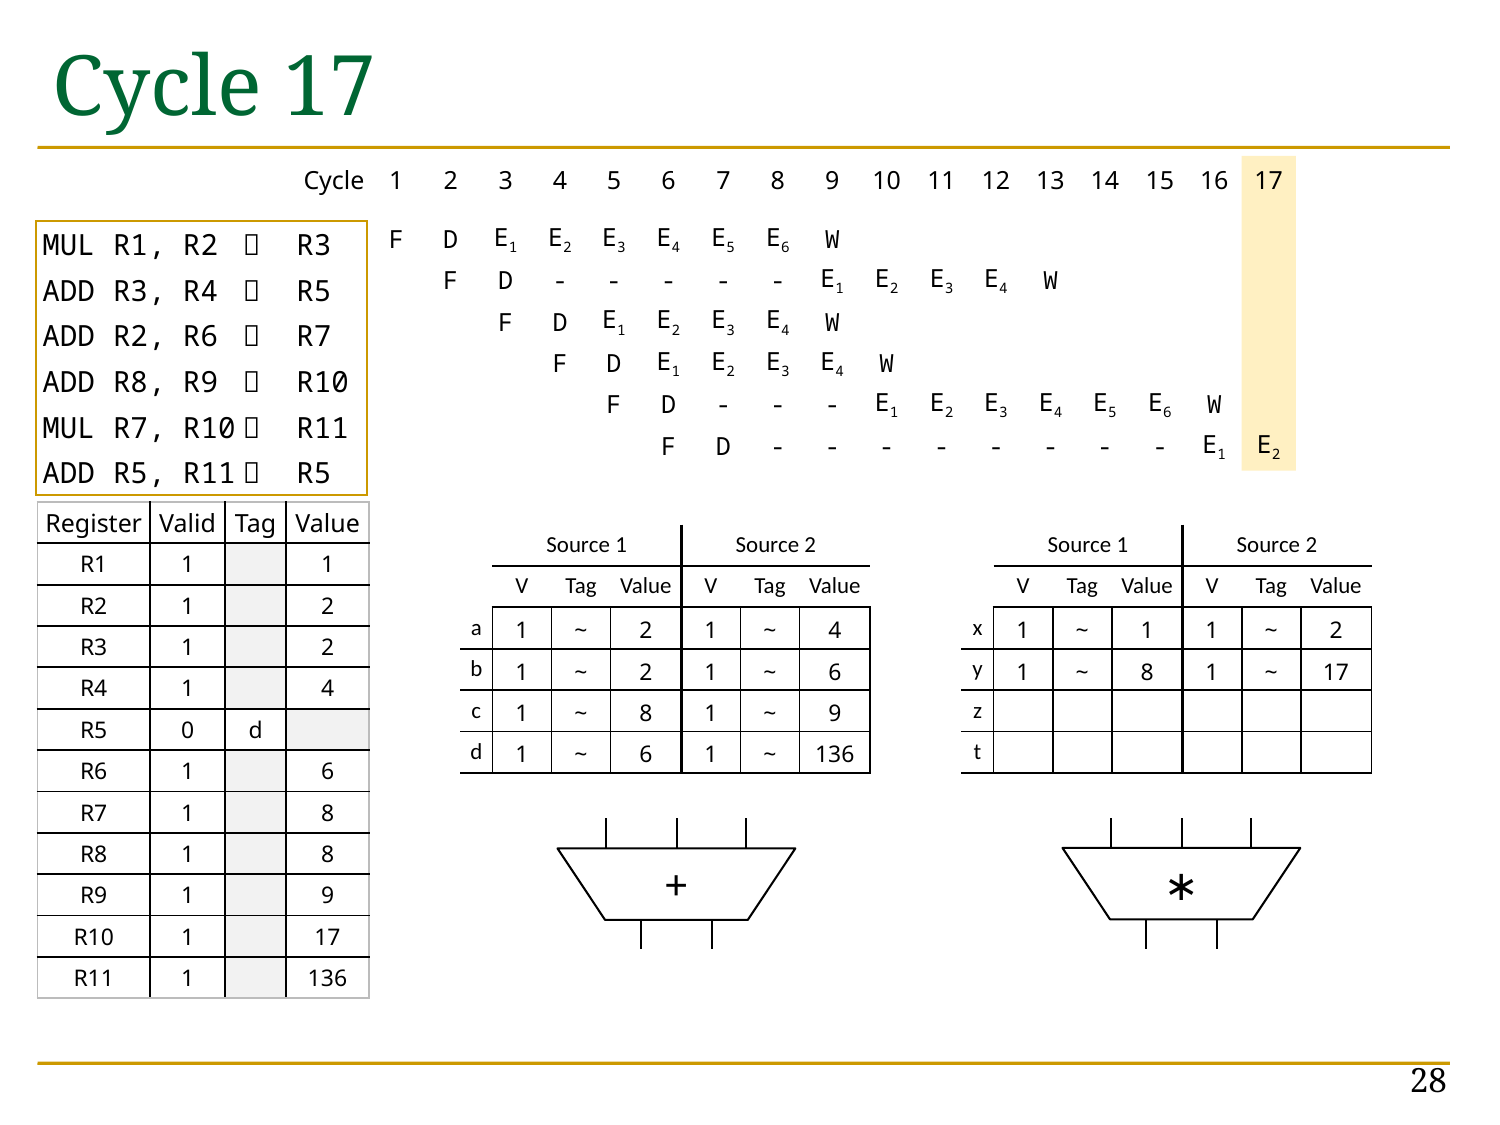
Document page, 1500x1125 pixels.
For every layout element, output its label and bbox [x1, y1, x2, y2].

table_cell [683, 691, 740, 731]
table_cell [287, 668, 368, 708]
table_cell [552, 650, 610, 689]
text_box [368, 164, 1297, 471]
table_header [151, 503, 224, 542]
table_cell [994, 650, 1052, 689]
table_cell [800, 650, 869, 689]
table_cell [994, 608, 1052, 648]
table_cell [38, 668, 149, 708]
table_cell [151, 544, 224, 584]
table_header [1184, 525, 1372, 565]
table_header [37, 222, 366, 267]
table_cell [1054, 691, 1111, 731]
title [37, 24, 1450, 200]
table_cell [1302, 650, 1371, 689]
table_cell [492, 567, 680, 606]
table_cell [287, 544, 368, 584]
table_cell [38, 751, 149, 791]
table_cell [994, 732, 1052, 772]
table_cell [994, 691, 1052, 731]
table_cell [1302, 732, 1371, 772]
table_cell [226, 586, 285, 625]
table_cell [226, 710, 285, 749]
table_cell [1243, 732, 1300, 772]
table_cell [460, 691, 492, 731]
table_cell [741, 732, 799, 772]
table_header [38, 503, 149, 542]
table_cell [493, 691, 551, 731]
table_cell [1113, 650, 1181, 689]
table_cell [552, 732, 610, 772]
table_cell [683, 732, 740, 772]
table_cell [741, 608, 799, 648]
table_cell [460, 607, 492, 648]
table_cell [226, 916, 285, 956]
table_cell [460, 650, 492, 689]
table_cell [1184, 732, 1241, 772]
table_cell [287, 751, 368, 791]
table_cell [493, 608, 551, 648]
table_cell [1184, 691, 1241, 731]
table_cell [611, 732, 680, 772]
table_cell [38, 834, 149, 873]
table_cell [151, 958, 224, 997]
table_header [961, 525, 1181, 607]
table_cell [151, 875, 224, 915]
table_cell [1302, 608, 1371, 648]
table_cell [287, 875, 368, 915]
table_cell [961, 691, 993, 731]
table_cell [611, 650, 680, 689]
table_cell [226, 668, 285, 708]
table_cell [1054, 608, 1111, 648]
table_cell [151, 916, 224, 956]
table_cell [493, 650, 551, 689]
table_cell [151, 710, 224, 749]
table_cell [38, 544, 149, 584]
table_cell [151, 751, 224, 791]
table_cell [961, 650, 993, 689]
table_cell [38, 792, 149, 832]
table_cell [460, 732, 492, 772]
table_cell [611, 691, 680, 731]
table_cell [683, 567, 870, 606]
table_header [683, 525, 870, 565]
table_cell [741, 650, 799, 689]
table_cell [37, 267, 366, 494]
table_cell [226, 544, 285, 584]
table_cell [493, 732, 551, 772]
table_cell [961, 732, 993, 772]
table_cell [151, 627, 224, 666]
table_cell [611, 608, 680, 648]
table_cell [287, 834, 368, 873]
table_cell [151, 834, 224, 873]
table_cell [287, 627, 368, 666]
table_cell [226, 751, 285, 791]
table_cell [800, 608, 869, 648]
table_cell [552, 691, 610, 731]
table_cell [1184, 608, 1241, 648]
table_cell [1184, 567, 1372, 606]
table_cell [287, 710, 368, 749]
table_cell [1302, 691, 1371, 731]
table_cell [38, 875, 149, 915]
table_cell [226, 792, 285, 832]
table_cell [961, 607, 993, 648]
table_cell [226, 627, 285, 666]
table_cell [1243, 608, 1300, 648]
table_cell [226, 875, 285, 915]
table_cell [994, 567, 1181, 606]
table_cell [151, 668, 224, 708]
table_cell [800, 691, 869, 731]
table_cell [1243, 650, 1300, 689]
slide_number [1111, 1036, 1462, 1112]
text_box [245, 164, 365, 218]
table_cell [287, 916, 368, 956]
table_cell [151, 792, 224, 832]
table_cell [38, 916, 149, 956]
table_cell [38, 958, 149, 997]
table_cell [226, 834, 285, 873]
table_cell [38, 627, 149, 666]
table_cell [287, 586, 368, 625]
table_cell [1184, 650, 1241, 689]
table_cell [287, 958, 368, 997]
table_cell [151, 586, 224, 625]
table_header [226, 503, 285, 542]
table_cell [226, 958, 285, 997]
table_cell [741, 691, 799, 731]
table_header [460, 525, 680, 607]
table_cell [552, 608, 610, 648]
table_cell [1054, 732, 1111, 772]
table_cell [683, 650, 740, 689]
table_cell [287, 792, 368, 832]
table_cell [1243, 691, 1300, 731]
text_box [557, 818, 796, 950]
table_header [287, 503, 368, 542]
table_cell [800, 732, 869, 772]
table_cell [683, 608, 740, 648]
text_box [1062, 818, 1301, 950]
table_cell [38, 710, 149, 749]
table_cell [38, 586, 149, 625]
table_cell [1113, 732, 1181, 772]
table_cell [1054, 650, 1111, 689]
table_cell [1113, 608, 1181, 648]
table_cell [1113, 691, 1181, 731]
